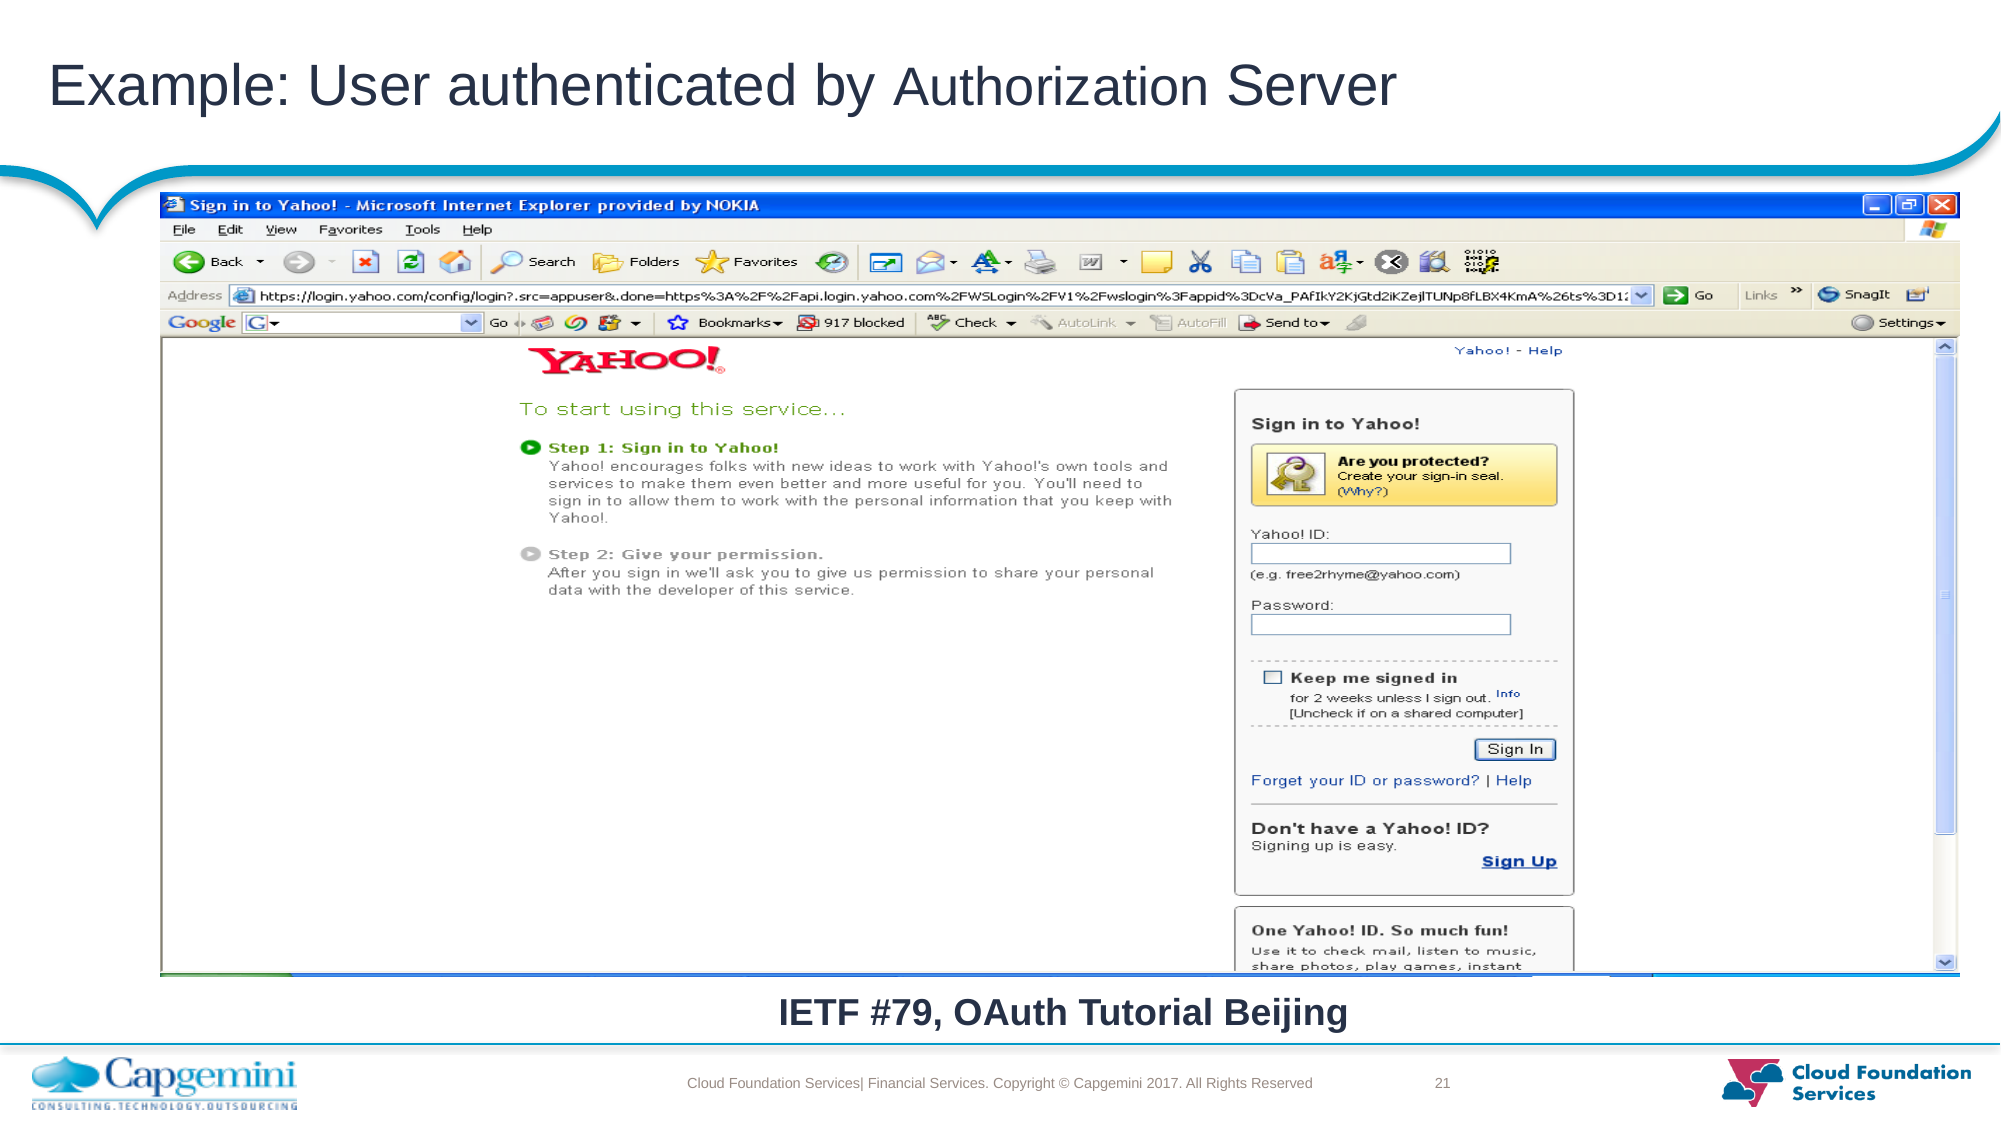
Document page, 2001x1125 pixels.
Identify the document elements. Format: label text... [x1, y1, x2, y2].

picture [1720, 1059, 1974, 1107]
title Example: User authenticated by Authorization Server [0, 0, 2000, 165]
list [160, 192, 1960, 977]
footer IETF #79, OAuth Tutorial Beijing [763, 988, 1397, 1040]
picture [32, 1056, 297, 1110]
